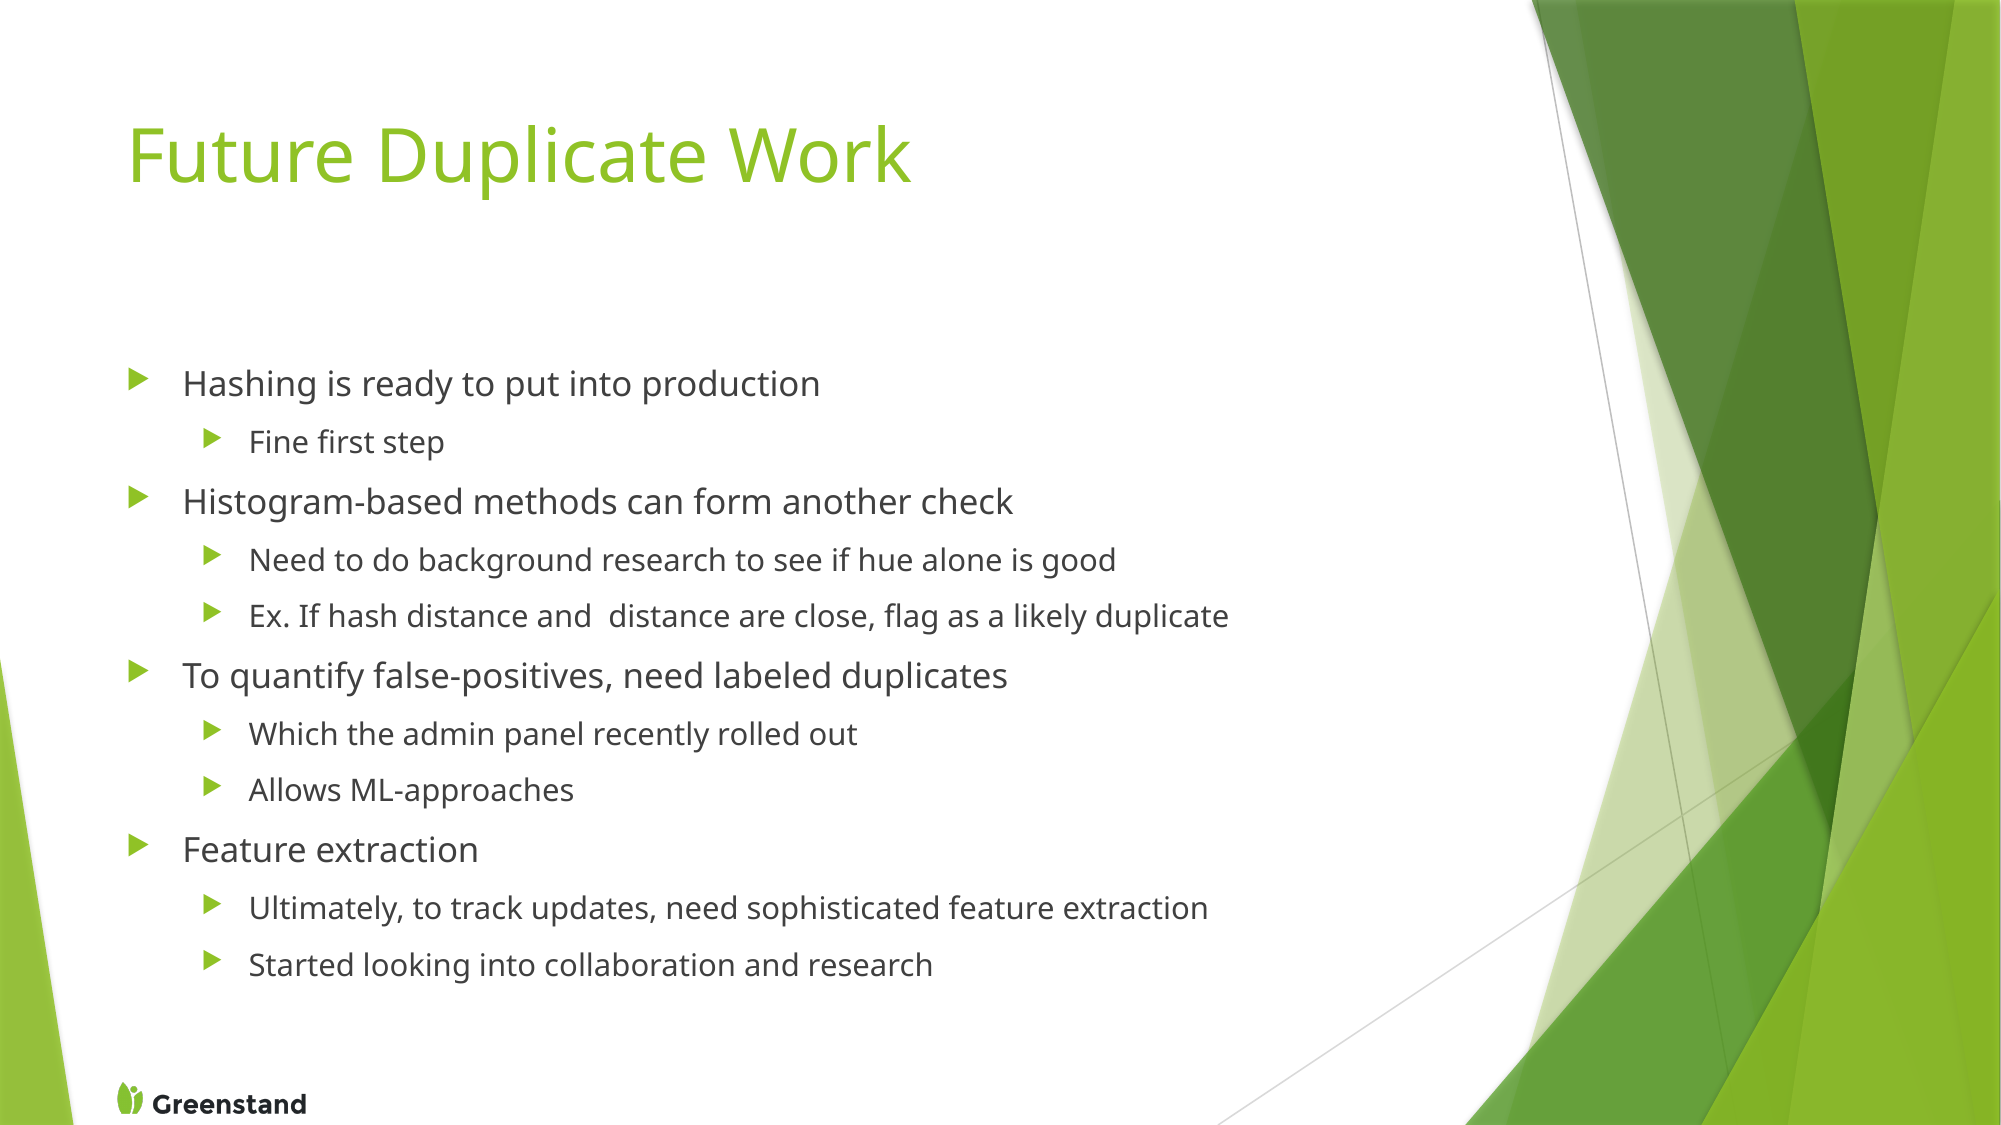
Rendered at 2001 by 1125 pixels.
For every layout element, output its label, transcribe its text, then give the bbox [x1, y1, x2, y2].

picture [111, 1050, 311, 1125]
title Future Duplicate Work [111, 99, 1522, 317]
